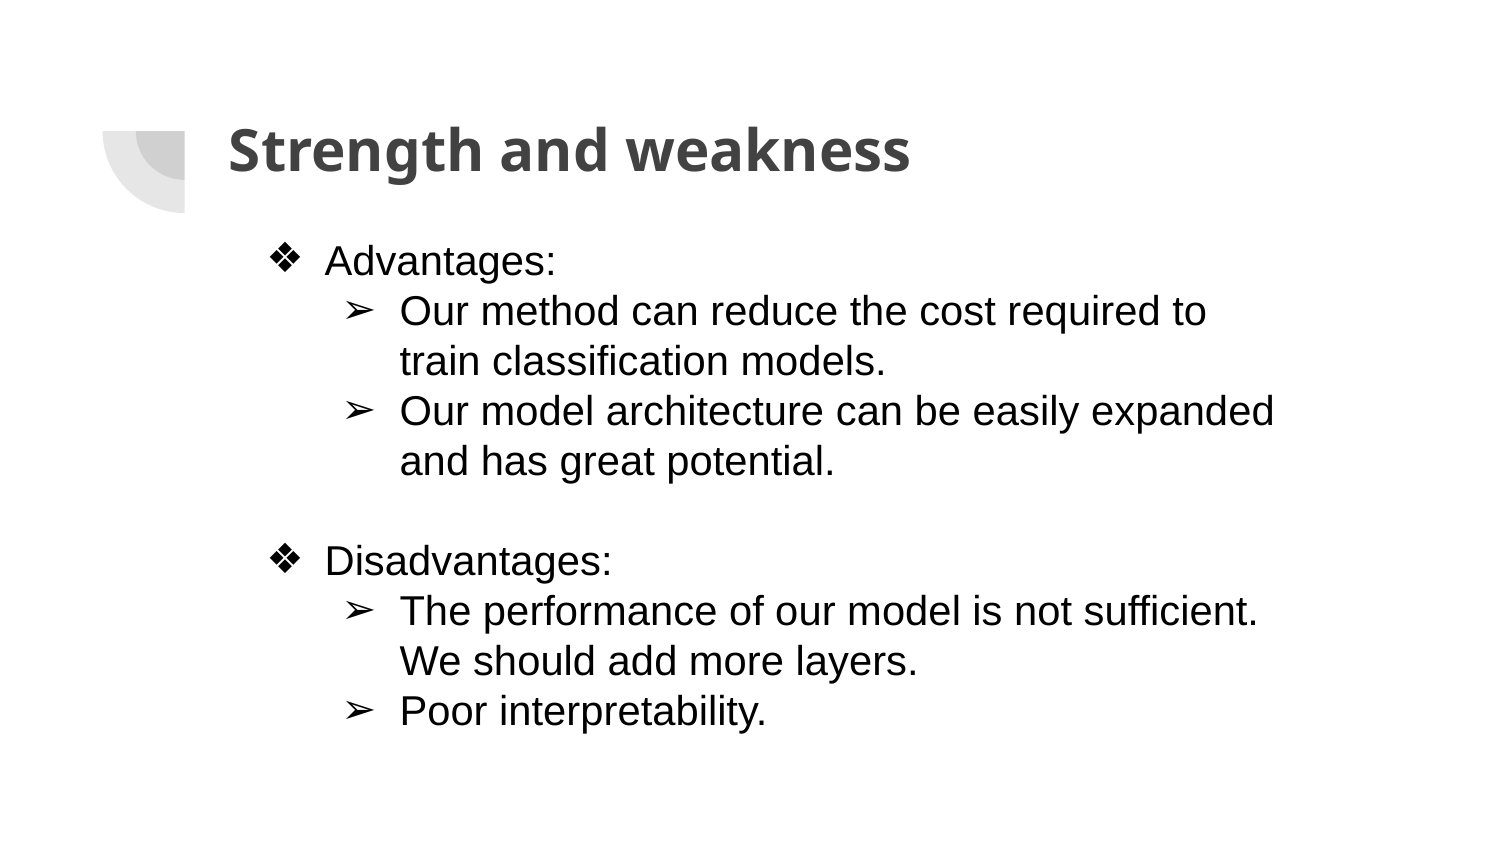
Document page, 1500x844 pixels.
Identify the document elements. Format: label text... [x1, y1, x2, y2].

title Strength and weakness [213, 98, 1368, 263]
text_box Advantages: Our method can reduce the cost required to train classification models. Our model architecture can be easily expanded and has great potential. Disadvantages: The performance of our model is not sufficient. We should add more layers. Poor interpretability. [234, 218, 1299, 749]
